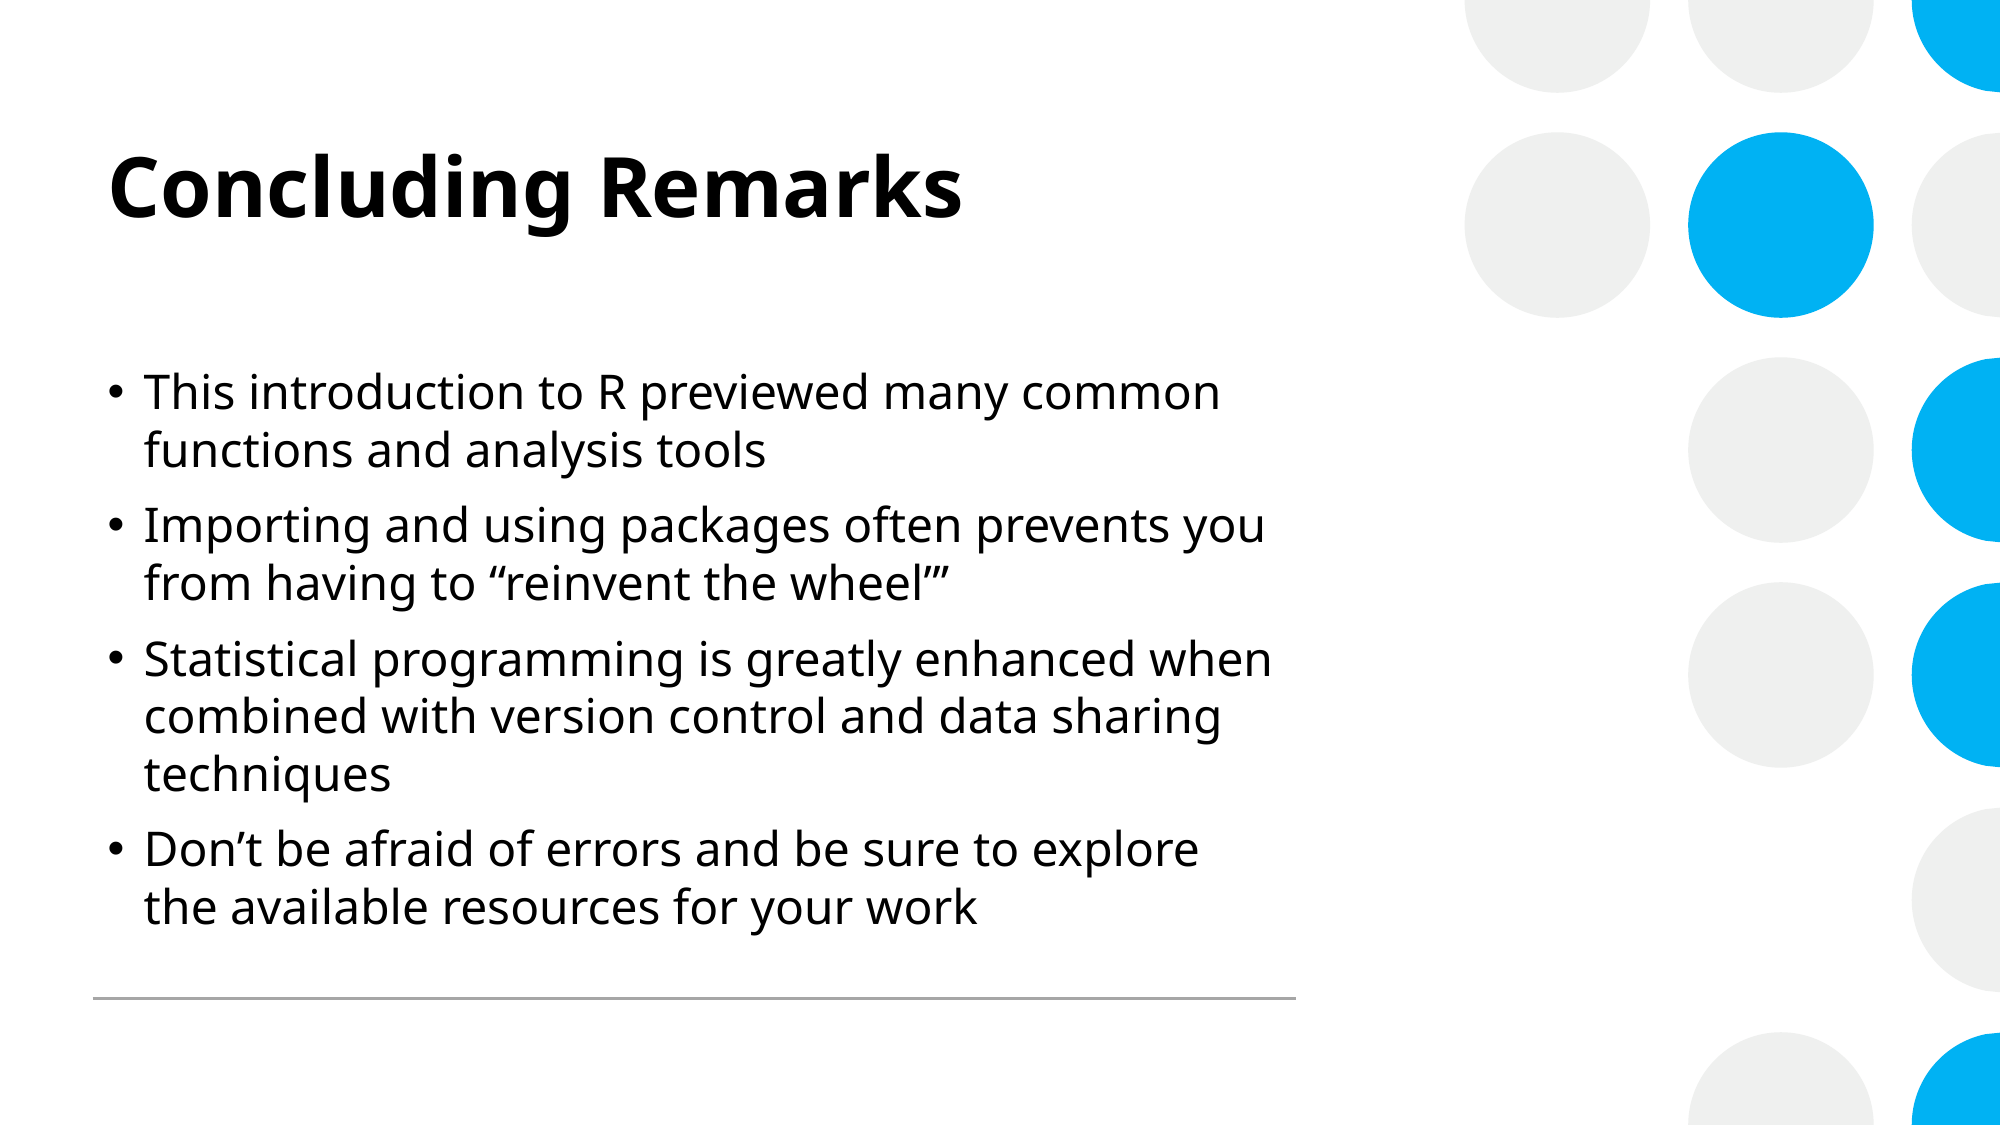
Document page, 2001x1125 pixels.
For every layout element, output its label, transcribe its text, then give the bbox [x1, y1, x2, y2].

list This introduction to R previewed many common functions and analysis tools Importing and using packages often prevents you from having to “reinvent the wheel”’ Statistical programming is greatly enhanced when combined with version control and data sharing techniques Don’t be afraid of errors and be sure to explore the available resources for your work [92, 354, 1297, 946]
title Concluding Remarks [92, 126, 1297, 335]
